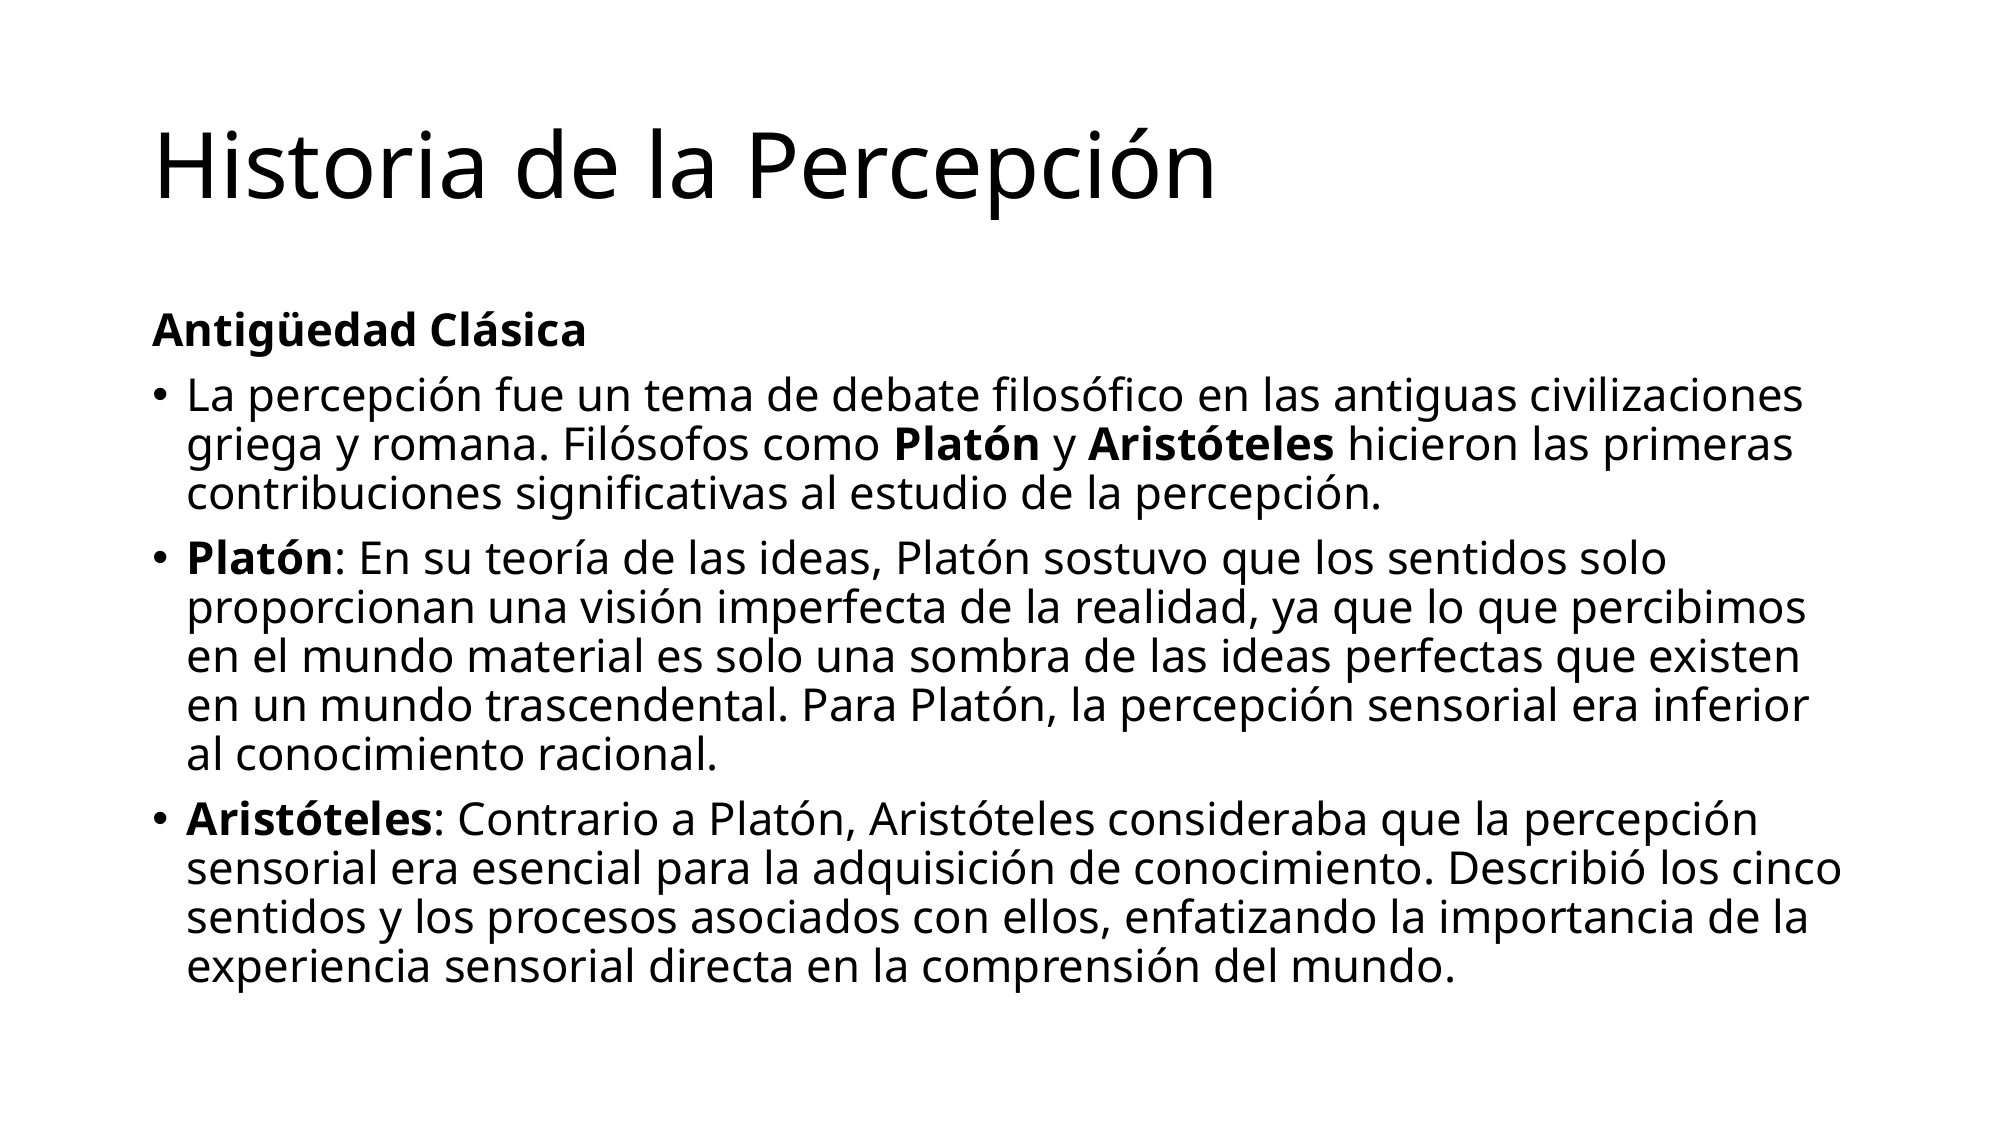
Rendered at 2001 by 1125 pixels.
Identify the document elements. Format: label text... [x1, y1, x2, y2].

list Antigüedad Clásica La percepción fue un tema de debate filosófico en las antiguas civilizaciones griega y romana. Filósofos como Platón y Aristóteles hicieron las primeras contribuciones significativas al estudio de la percepción. Platón: En su teoría de las ideas, Platón sostuvo que los sentidos solo proporcionan una visión imperfecta de la realidad, ya que lo que percibimos en el mundo material es solo una sombra de las ideas perfectas que existen en un mundo trascendental. Para Platón, la percepción sensorial era inferior al conocimiento racional. Aristóteles: Contrario a Platón, Aristóteles consideraba que la percepción sensorial era esencial para la adquisición de conocimiento. Describió los cinco sentidos y los procesos asociados con ellos, enfatizando la importancia de la experiencia sensorial directa en la comprensión del mundo. [137, 299, 1863, 1014]
title Historia de la Percepción [137, 59, 1863, 278]
